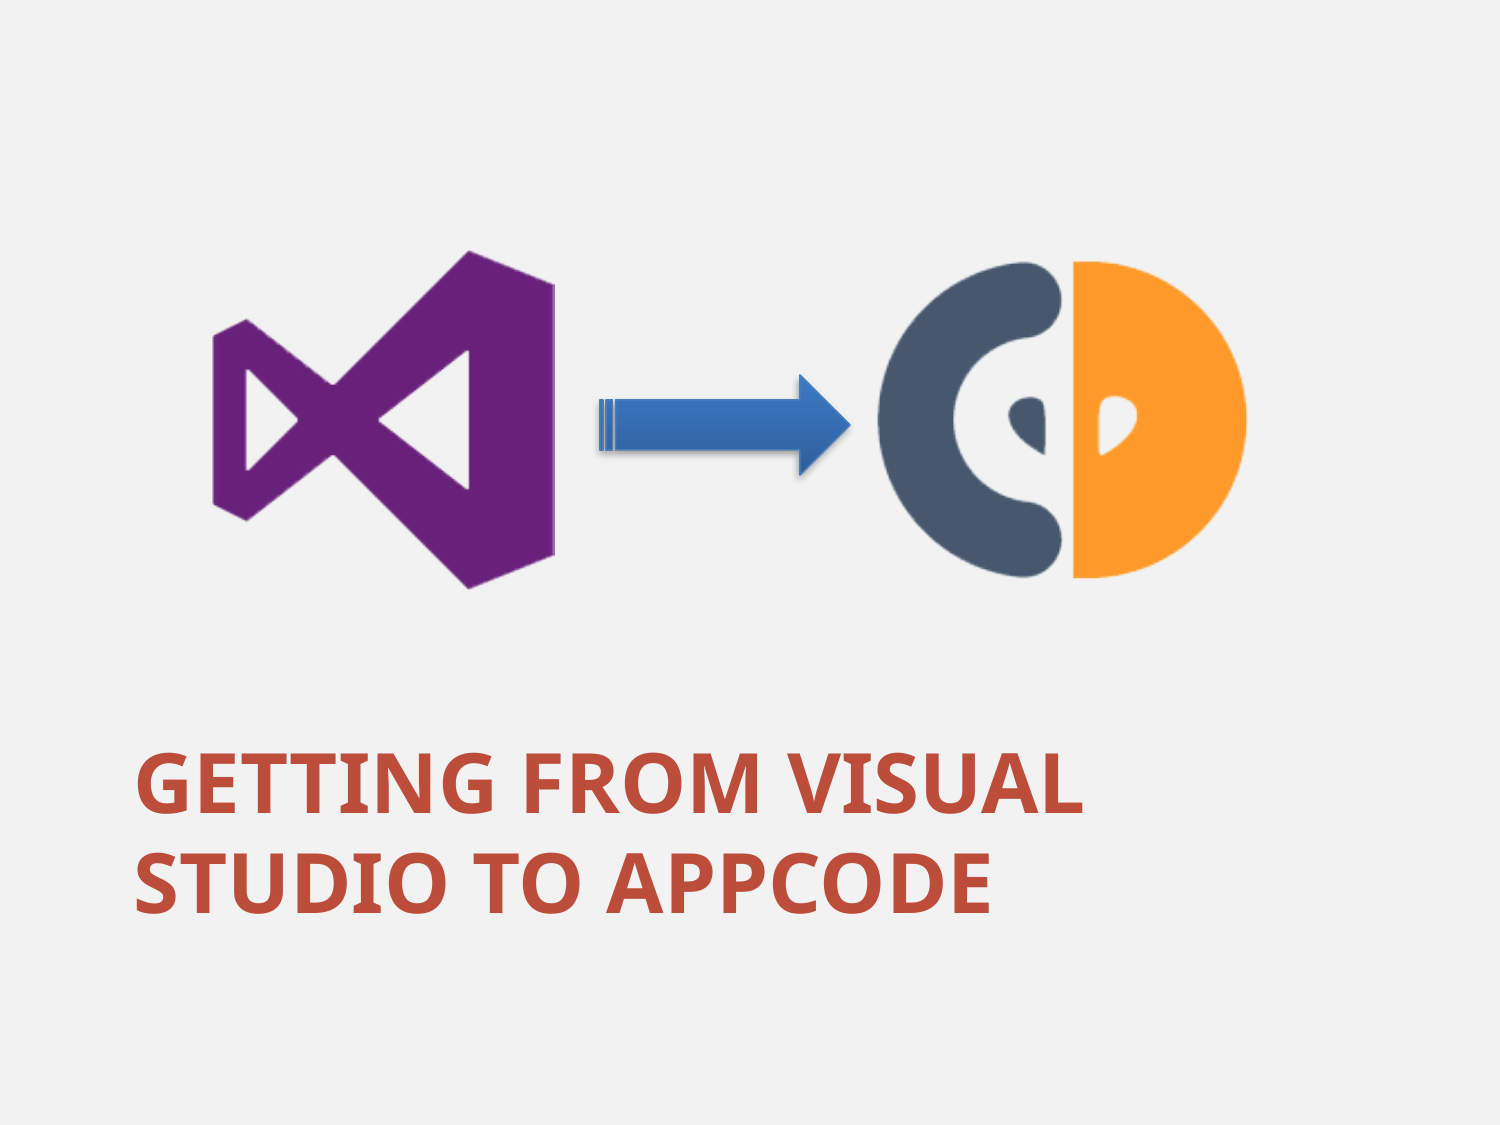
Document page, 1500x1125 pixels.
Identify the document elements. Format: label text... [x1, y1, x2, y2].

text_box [212, 237, 1263, 613]
title Getting from visual studio to AppCode [118, 722, 1394, 947]
